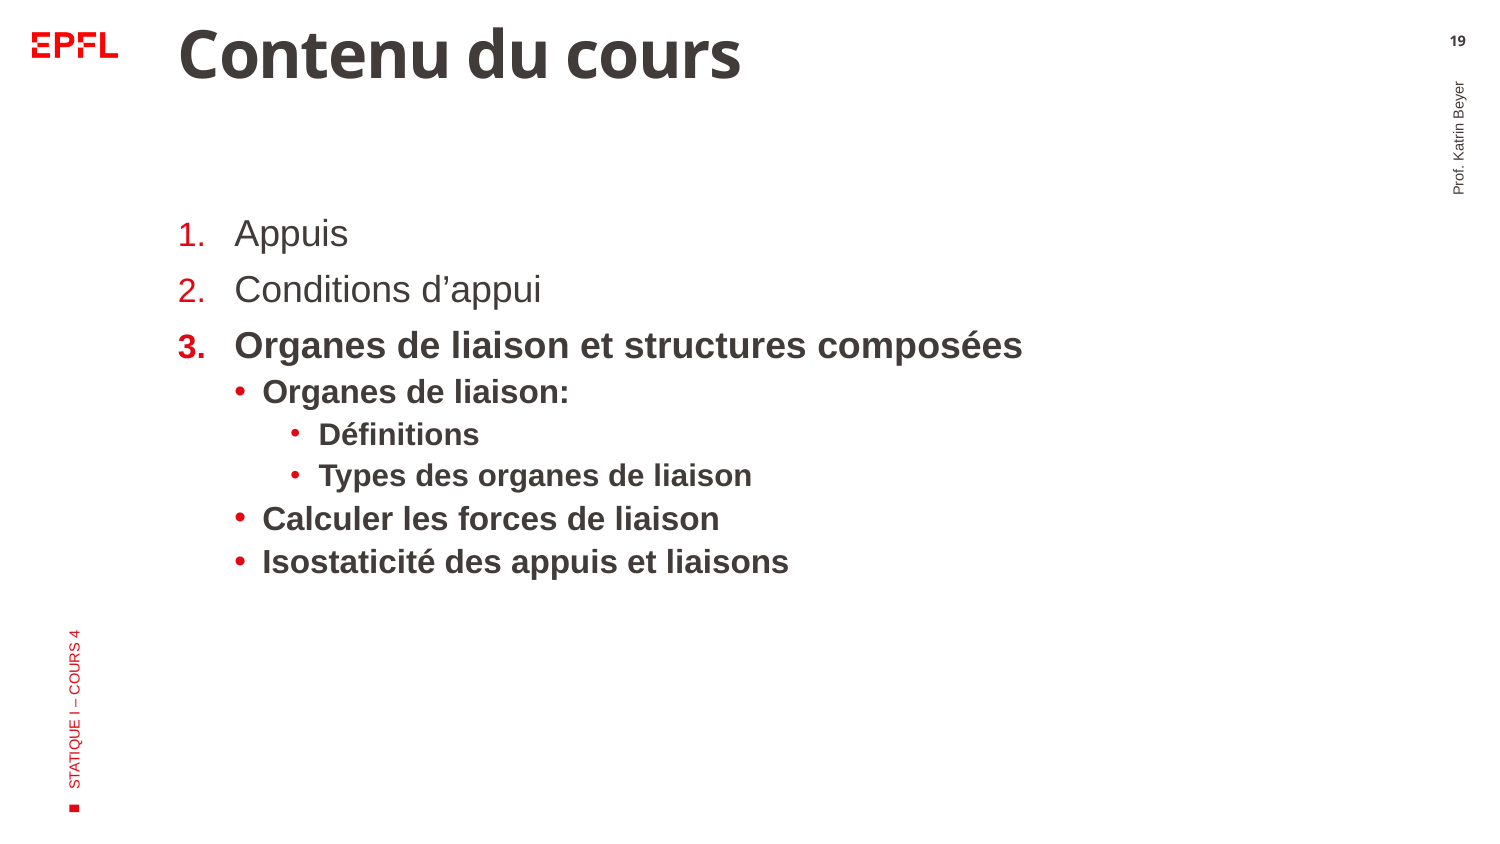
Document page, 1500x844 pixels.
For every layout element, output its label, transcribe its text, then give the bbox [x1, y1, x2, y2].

picture [21, 21, 129, 69]
slide_number 19 [1415, 32, 1500, 59]
footer Prof. Katrin Beyer [1415, 59, 1500, 641]
title Contenu du cours [148, 21, 1300, 198]
slide_number STATIQUE I – COURS 4 [0, 256, 149, 805]
list Appuis Conditions d’appui Organes de liaison et structures composées Organes de liaison: Définitions Types des organes de liaison Calculer les forces de liaison Isostaticité des appuis et liaisons [148, 206, 1416, 763]
